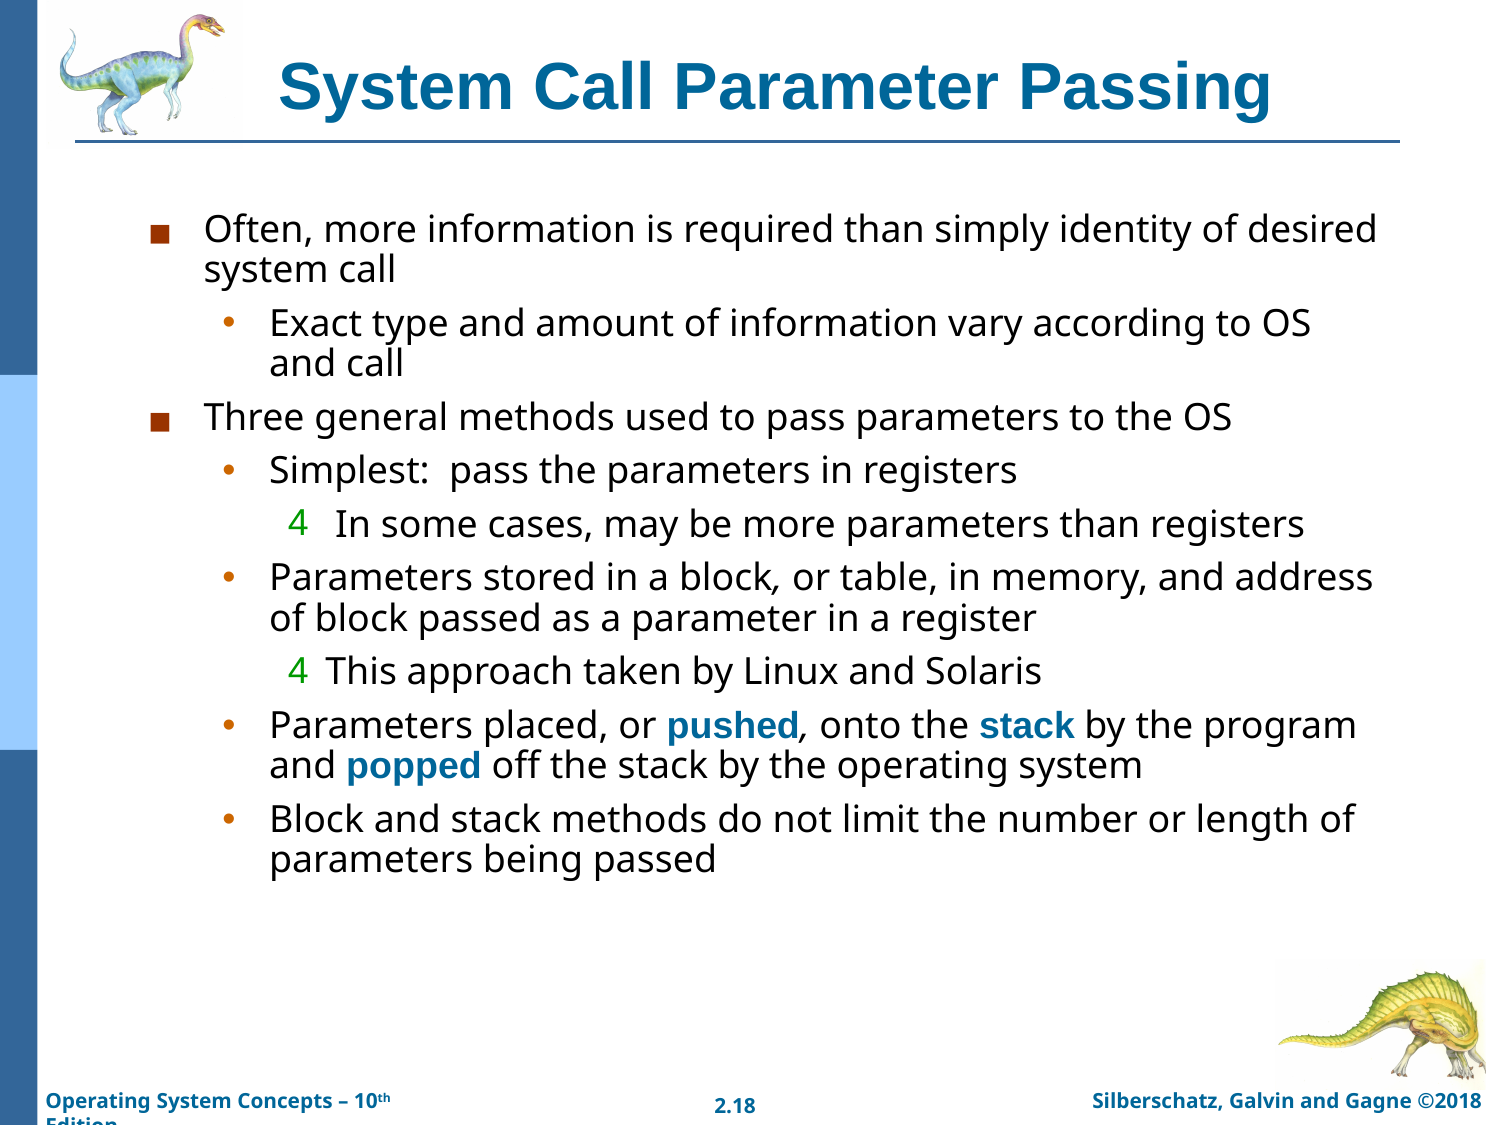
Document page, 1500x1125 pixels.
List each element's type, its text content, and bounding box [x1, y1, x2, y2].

list Often, more information is required than simply identity of desired system call Exact type and amount of information vary according to OS and call Three general methods used to pass parameters to the OS Simplest: pass the parameters in registers In some cases, may be more parameters than registers Parameters stored in a block, or table, in memory, and address of block passed as a parameter in a register This approach taken by Linux and Solaris Parameters placed, or pushed, onto the stack by the program and popped off the stack by the operating system Block and stack methods do not limit the number or length of parameters being passed [132, 202, 1397, 946]
title System Call Parameter Passing [144, 35, 1408, 131]
picture [1275, 959, 1486, 1090]
picture [46, 0, 243, 149]
